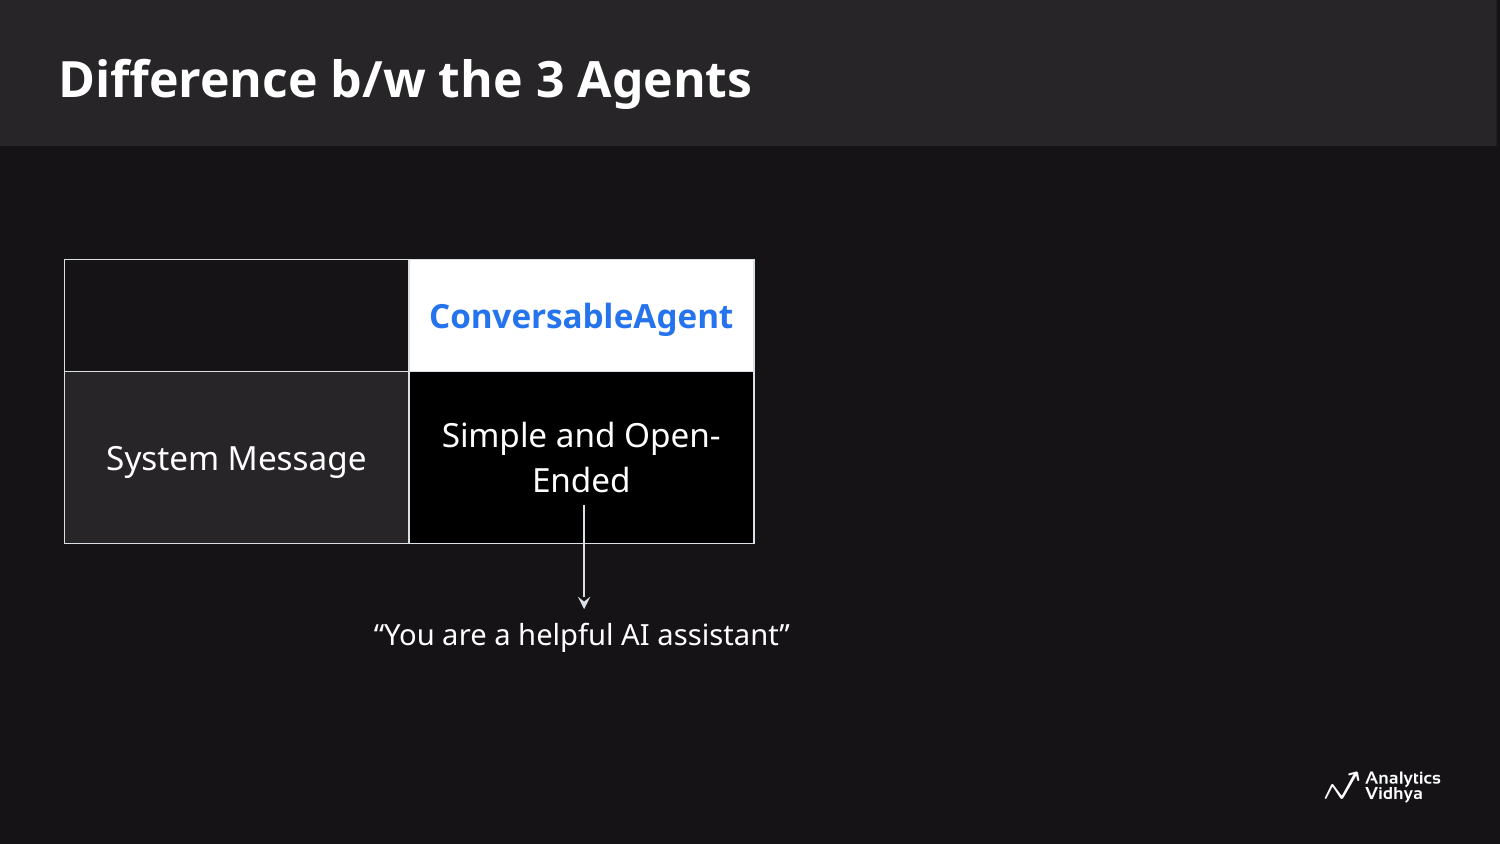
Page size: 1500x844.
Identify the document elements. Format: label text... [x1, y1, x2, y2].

text_box Difference b/w the 3 Agents [43, 32, 1355, 119]
text_box [0, 0, 1497, 146]
table_cell System Message [65, 372, 408, 543]
table_header ConversableAgent [410, 260, 753, 371]
table_cell Simple and Open- Ended [410, 372, 753, 543]
picture [1320, 769, 1445, 805]
table_header [65, 260, 408, 371]
text_box “You are a helpful AI assistant” [287, 601, 878, 667]
